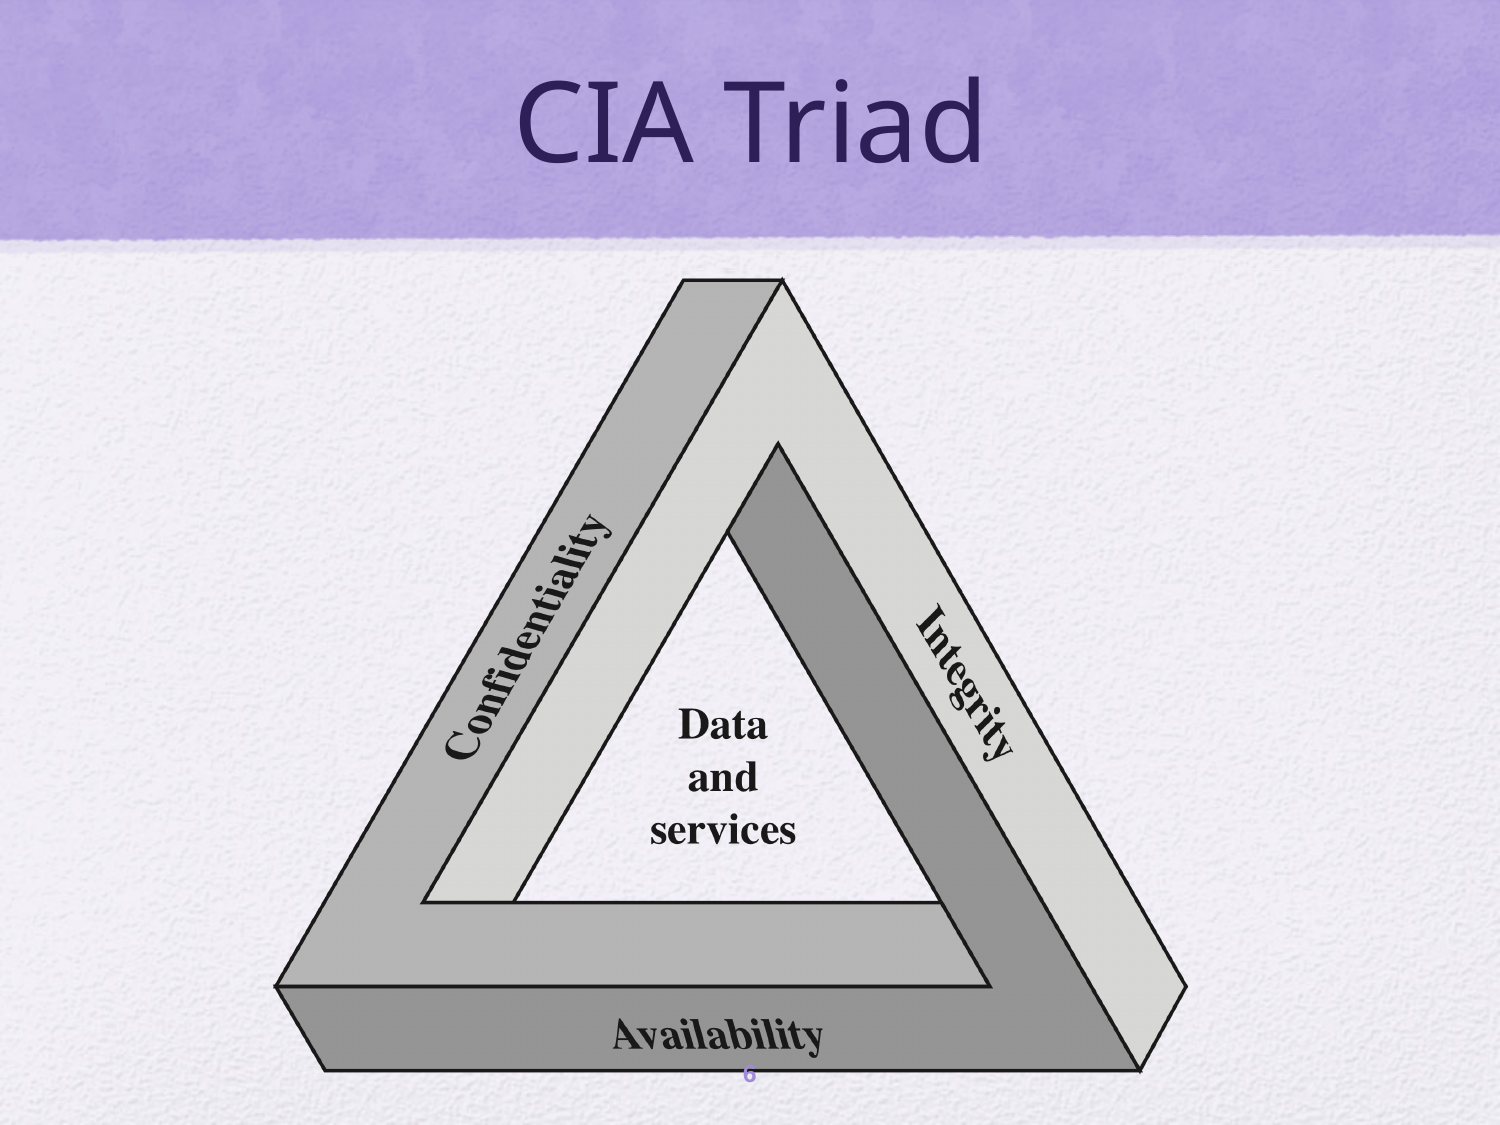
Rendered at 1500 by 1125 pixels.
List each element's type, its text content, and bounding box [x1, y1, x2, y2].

picture [0, 225, 1500, 1125]
title CIA Triad [129, 6, 1373, 239]
